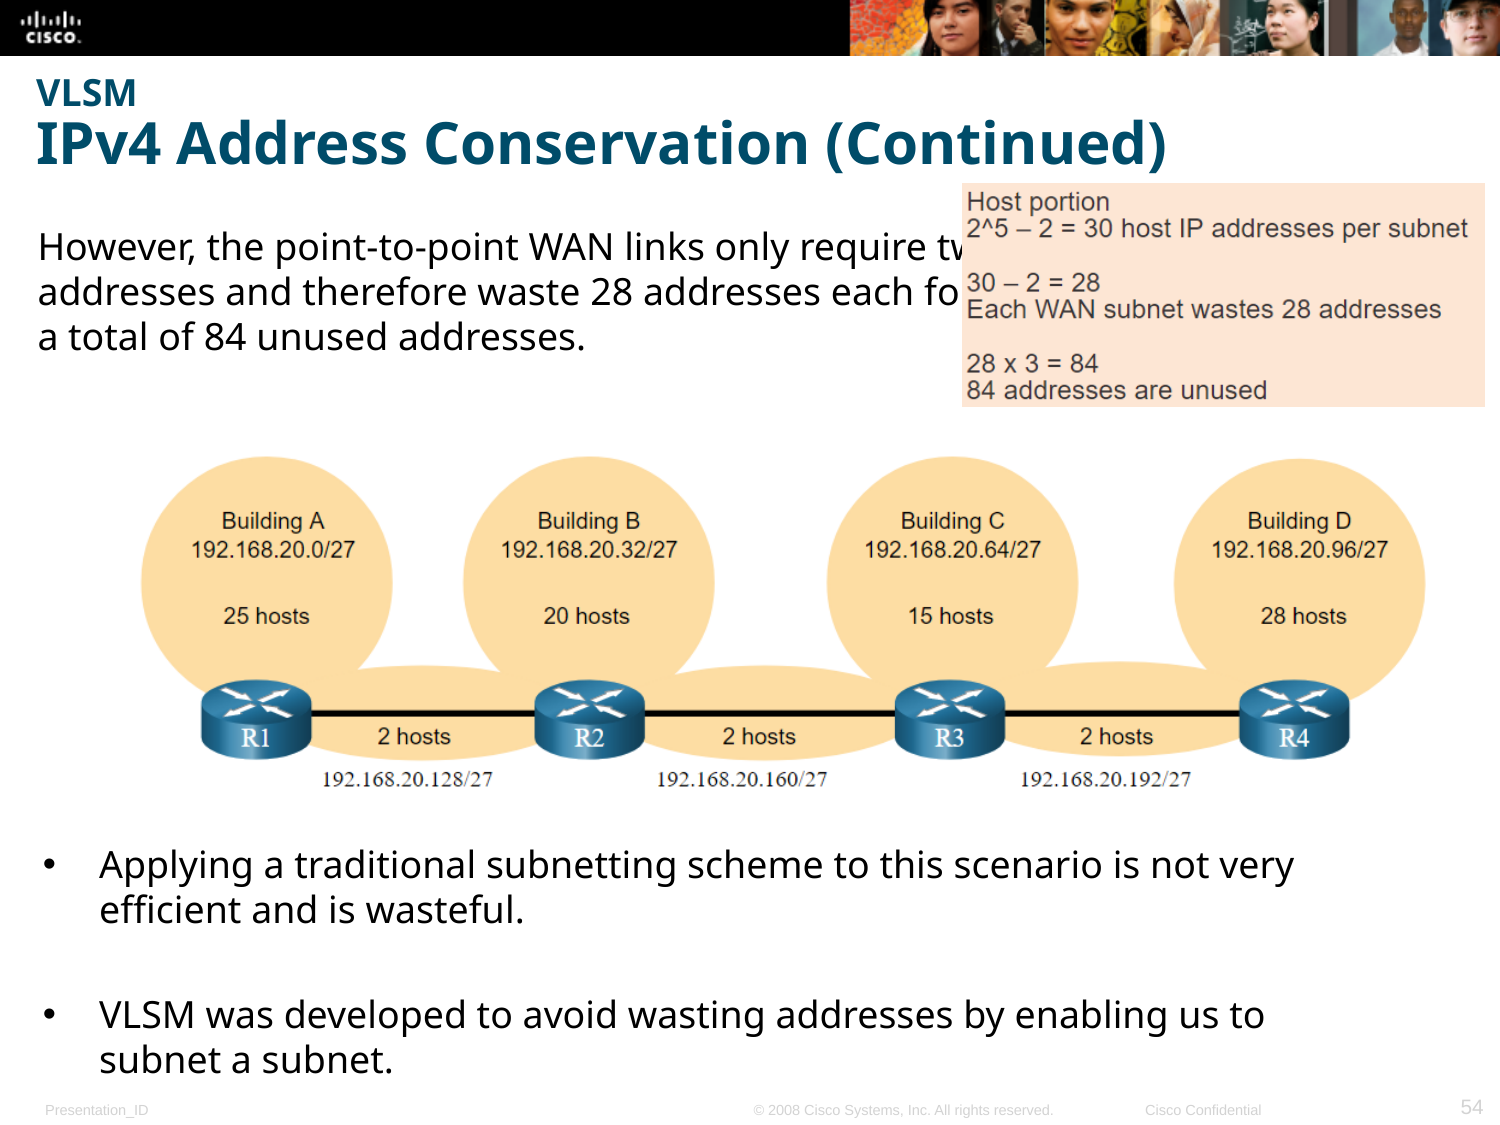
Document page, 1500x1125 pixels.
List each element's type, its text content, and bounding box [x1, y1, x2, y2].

picture [962, 183, 1486, 407]
picture [130, 447, 1432, 801]
text_box Applying a traditional subnetting scheme to this scenario is not very efficient and is wasteful. VLSM was developed to avoid wasting addresses by enabling us to subnet a subnet. [27, 833, 1387, 1048]
picture [0, 0, 1500, 56]
list However, the point-to-point WAN links only require two addresses and therefore waste 28 addresses each for a total of 84 unused addresses. [22, 215, 957, 371]
title VLSM IPv4 Address Conservation (Continued) [22, 63, 1392, 184]
